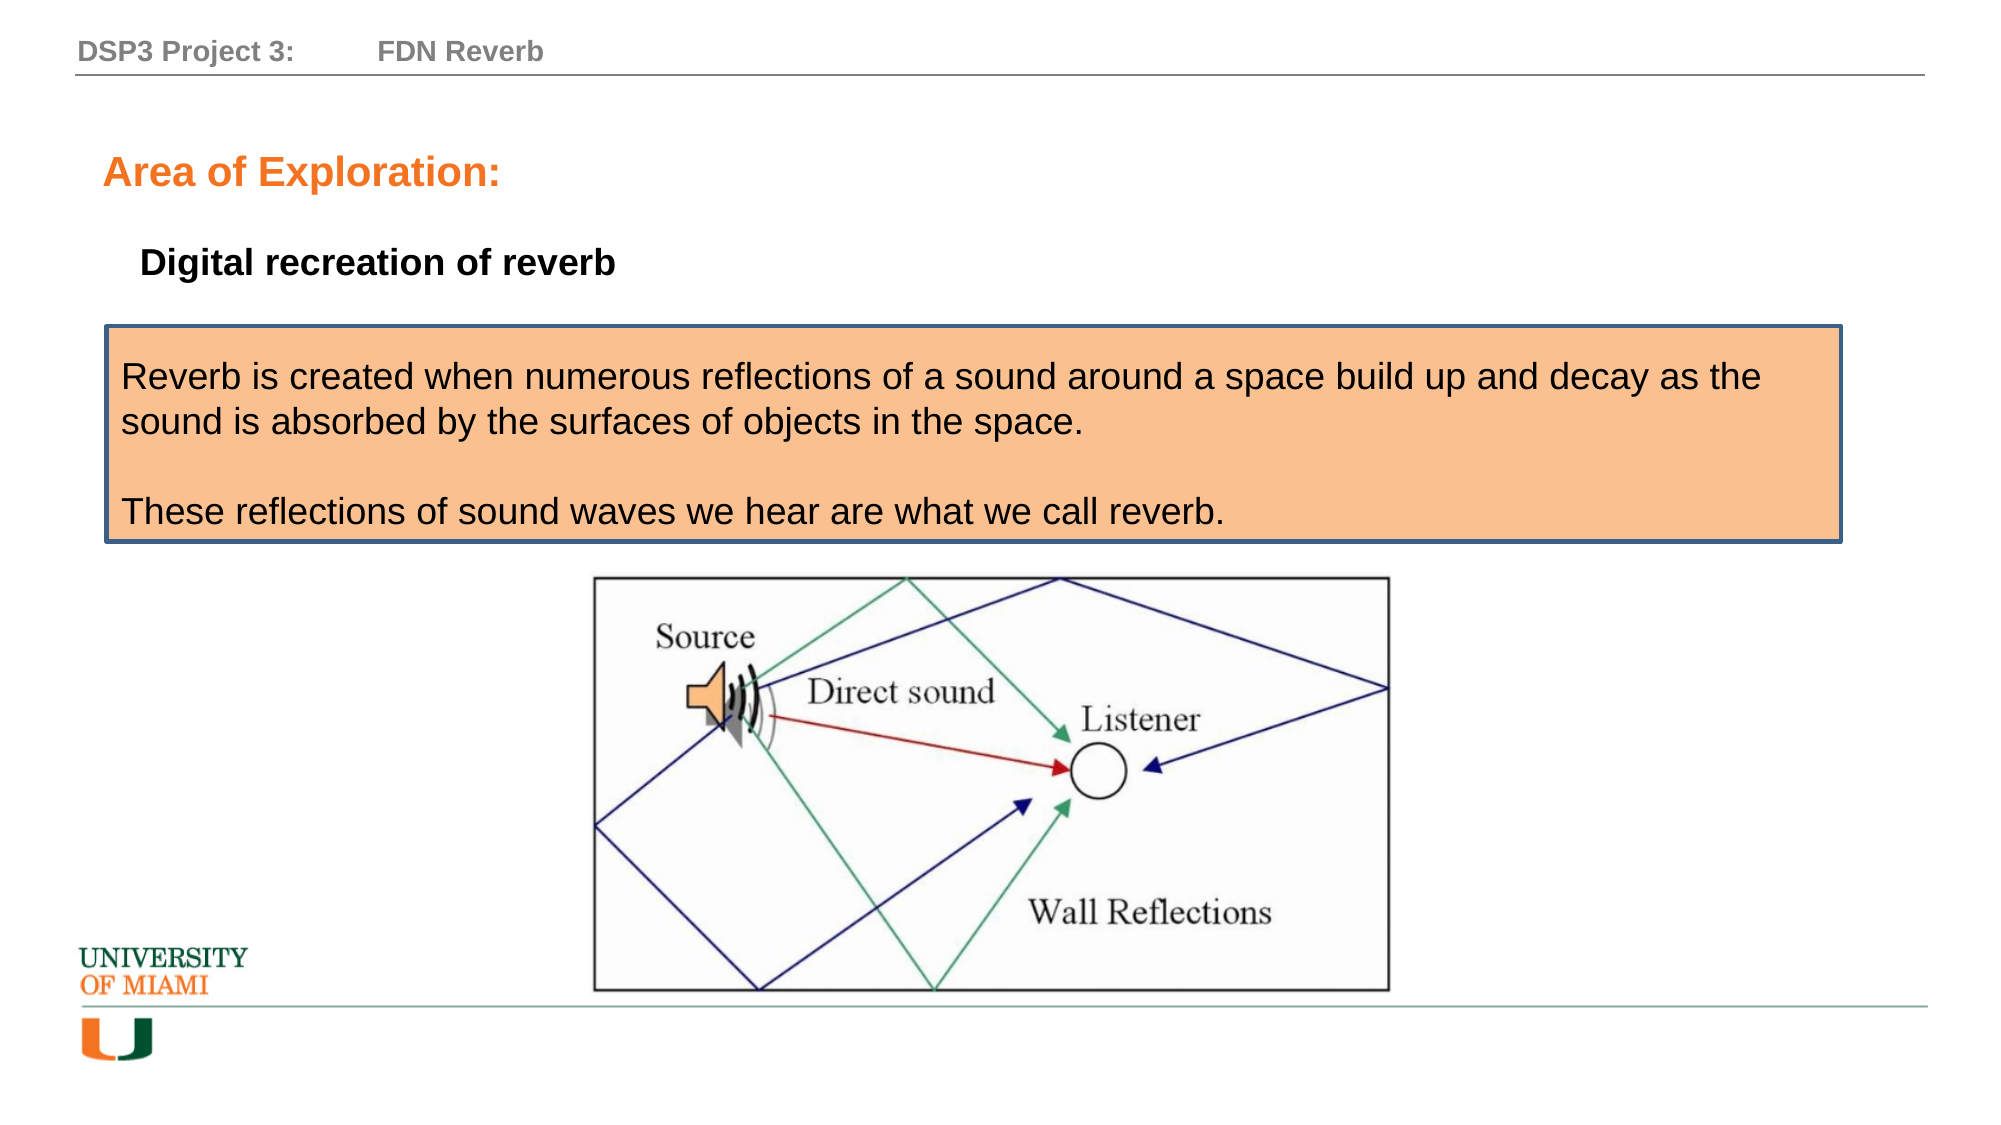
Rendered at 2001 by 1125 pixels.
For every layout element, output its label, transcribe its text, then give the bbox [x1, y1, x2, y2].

text_box [104, 324, 1843, 544]
text_box Area of Exploration: [87, 125, 550, 214]
text_box Reverb is created when numerous reflections of a sound around a space build up and decay as the sound is absorbed by the surfaces of objects in the space. These reflections of sound waves we hear are what we call reverb. [106, 344, 1875, 540]
text_box Digital recreation of reverb [125, 230, 1185, 290]
text_box DSP3 Project 3: FDN Reverb [62, 24, 1375, 75]
picture [0, 571, 2000, 1125]
